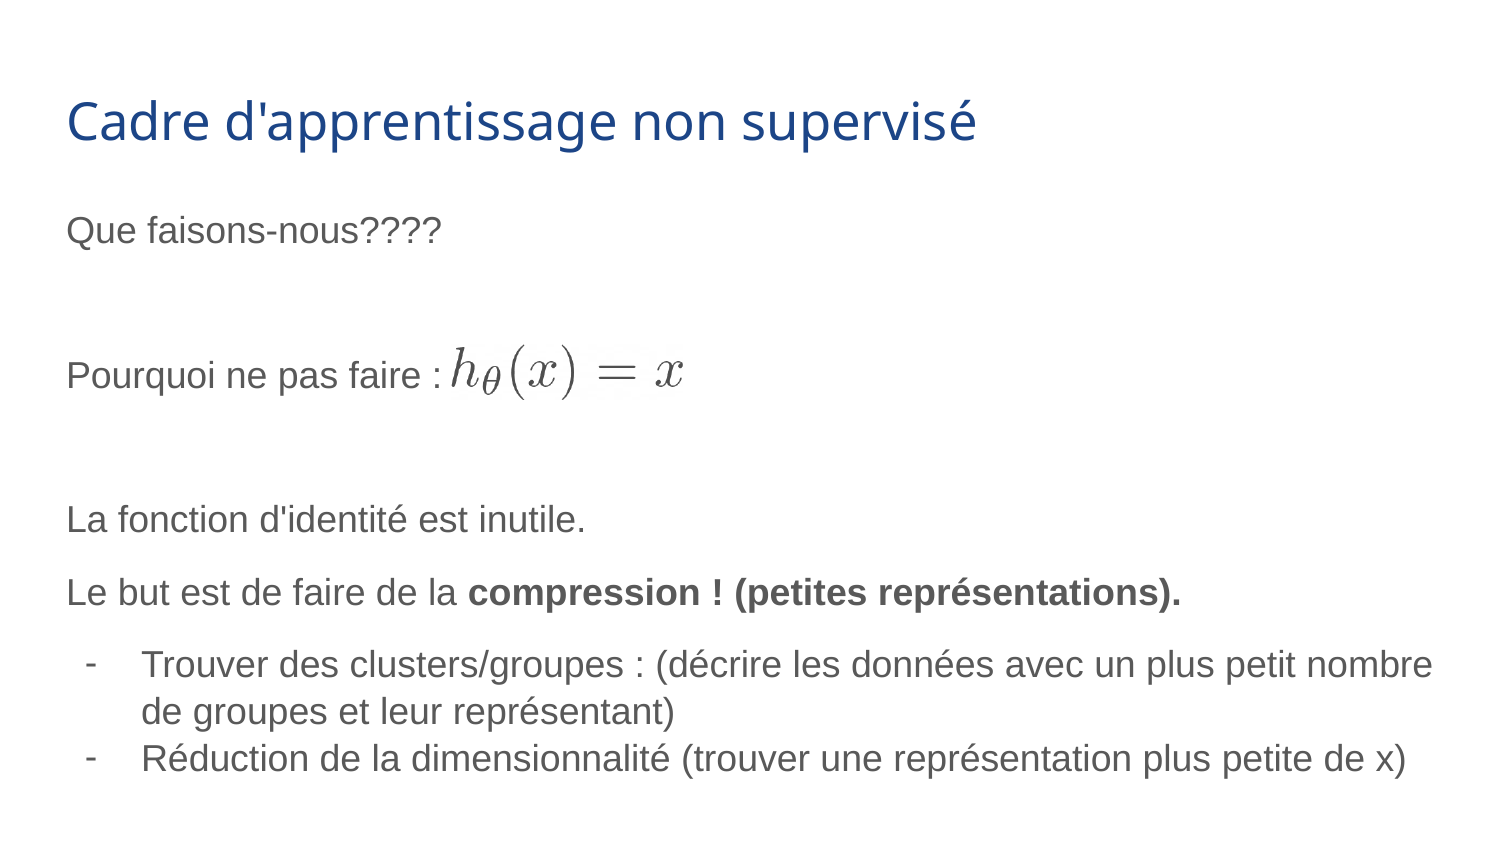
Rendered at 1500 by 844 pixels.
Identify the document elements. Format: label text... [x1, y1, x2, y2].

title Cadre d'apprentissage non supervisé [51, 72, 1449, 167]
picture [450, 344, 683, 400]
list Que faisons-nous???? Pourquoi ne pas faire : La fonction d'identité est inutile. Le but est de faire de la compression ! (petites représentations). Trouver des clusters/groupes : (décrire les données avec un plus petit nombre de groupes et leur représentant) Réduction de la dimensionnalité (trouver une représentation plus petite de x) [51, 189, 1449, 808]
